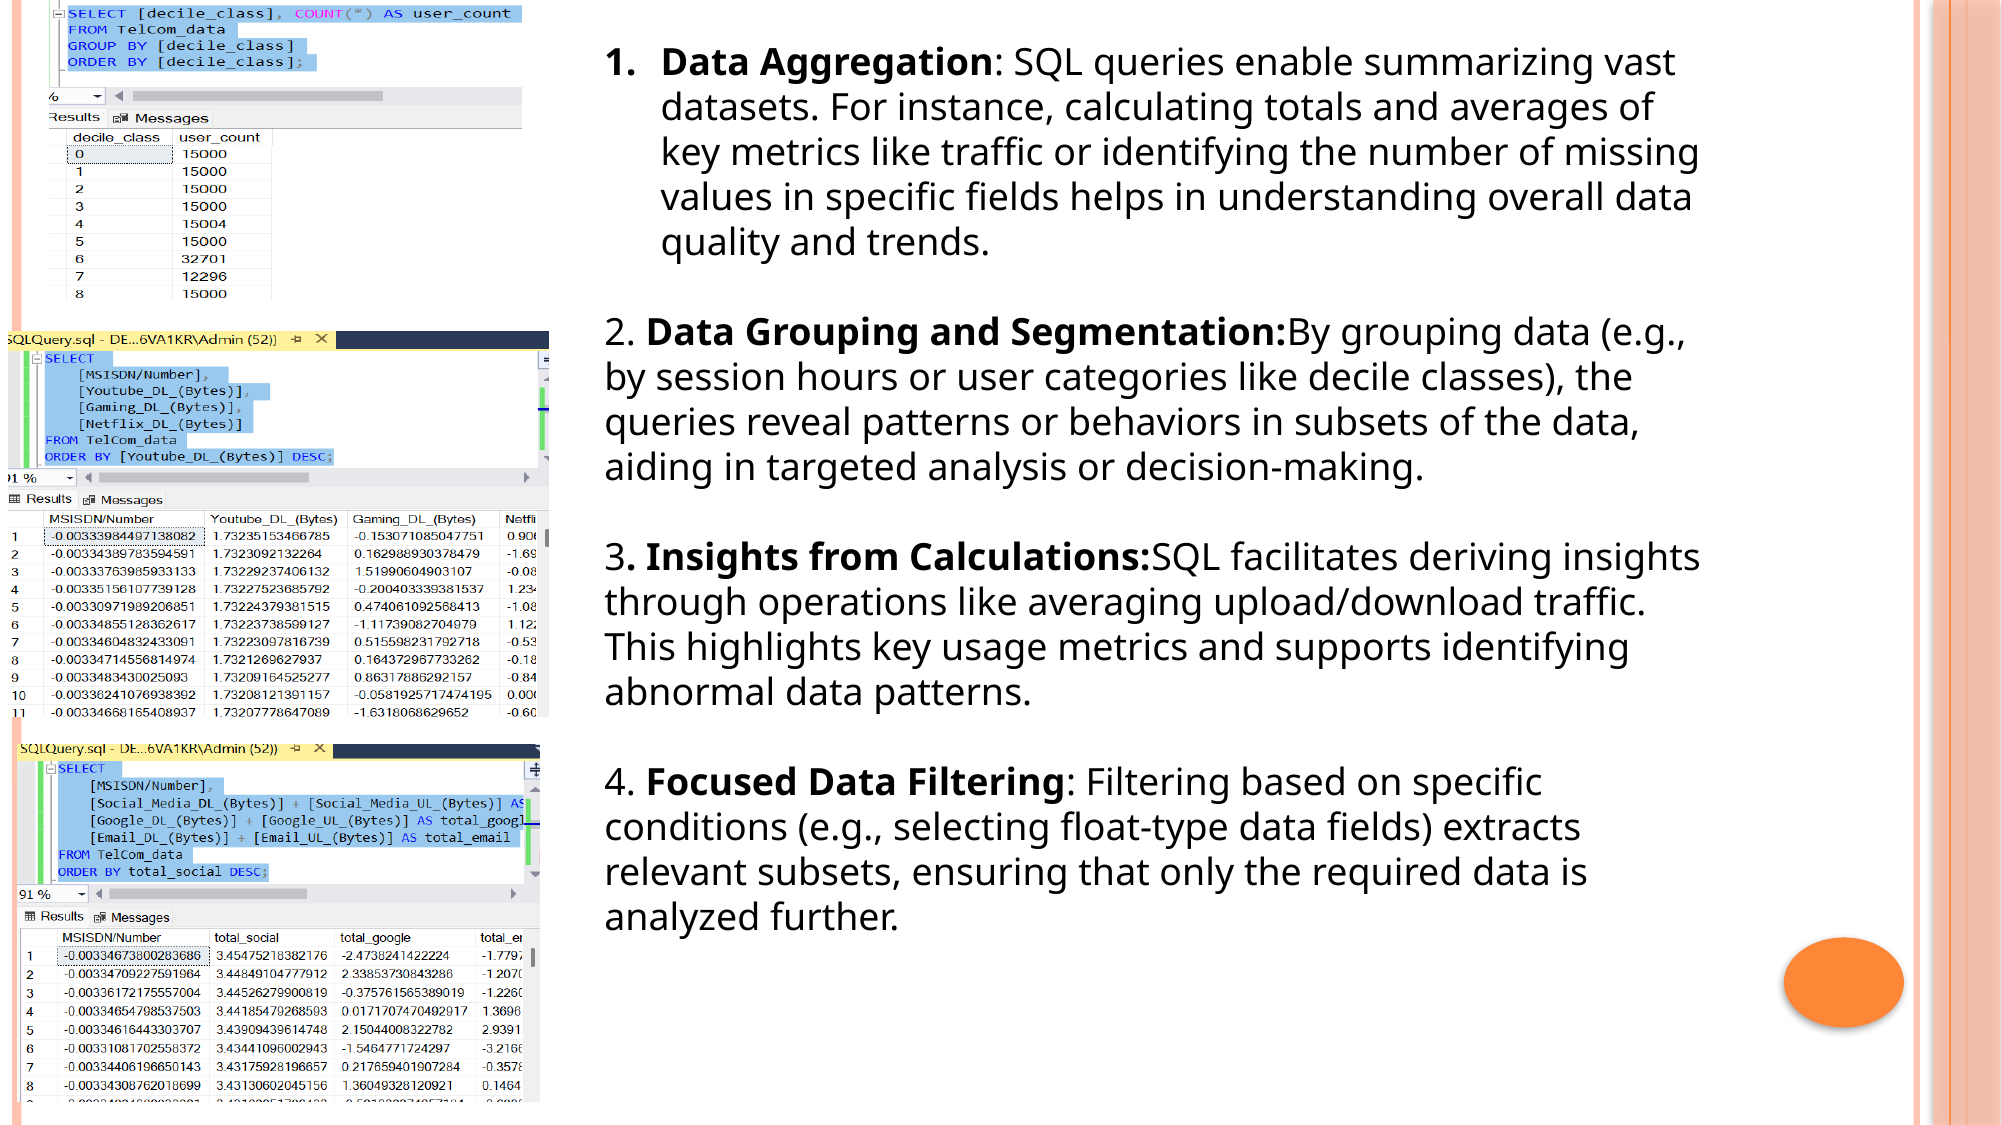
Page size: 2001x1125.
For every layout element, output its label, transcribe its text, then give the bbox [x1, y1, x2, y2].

picture [7, 330, 549, 717]
text_box Data Aggregation: SQL queries enable summarizing vast datasets. For instance, calculating totals and averages of key metrics like traffic or identifying the number of missing values in specific fields helps in understanding overall data quality and trends. 2. Data Grouping and Segmentation:By grouping data (e.g., by session hours or user categories like decile classes), the queries reveal patterns or behaviors in subsets of the data, aiding in targeted analysis or decision-making. 3. Insights from Calculations:SQL facilitates deriving insights through operations like averaging upload/download traffic. This highlights key usage metrics and supports identifying abnormal data patterns. 4. Focused Data Filtering: Filtering based on specific conditions (e.g., selecting float-type data fields) extracts relevant subsets, ensuring that only the required data is analyzed further. [589, 31, 1718, 991]
picture [48, 0, 522, 301]
picture [17, 744, 540, 1103]
